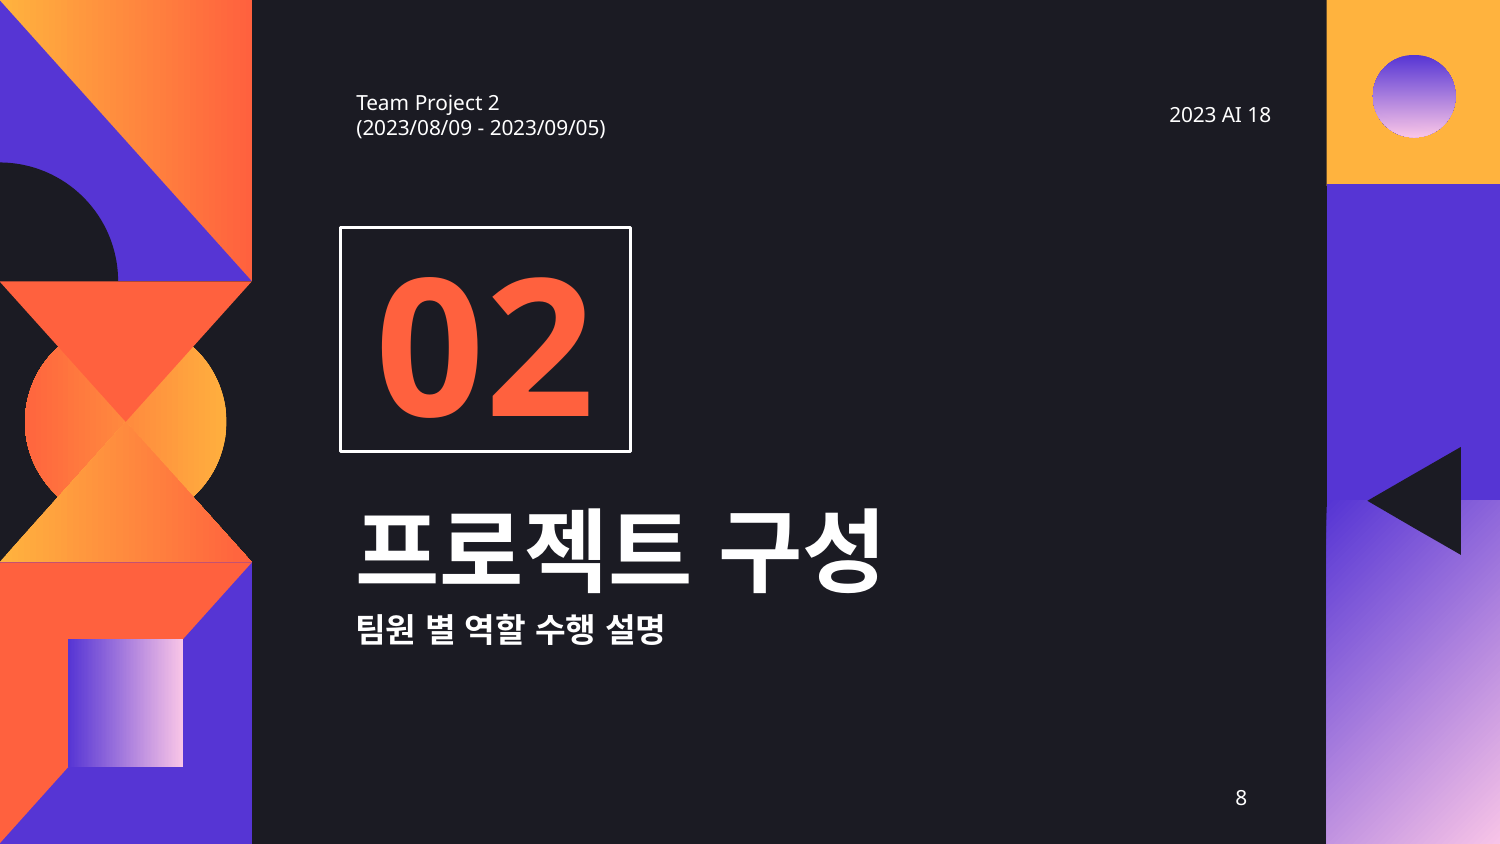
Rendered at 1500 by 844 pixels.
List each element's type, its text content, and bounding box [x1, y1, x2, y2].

title 프로젝트 구성 [340, 479, 1160, 587]
title 02 [339, 226, 632, 453]
slide_number 8 [1196, 766, 1287, 832]
text_box 2023 AI 18 [1069, 90, 1287, 139]
subtitle 팀원 별 역할 수행 설명 [340, 587, 1160, 672]
text_box Team Project 2 (2023/08/09 - 2023/09/05) [341, 90, 632, 139]
